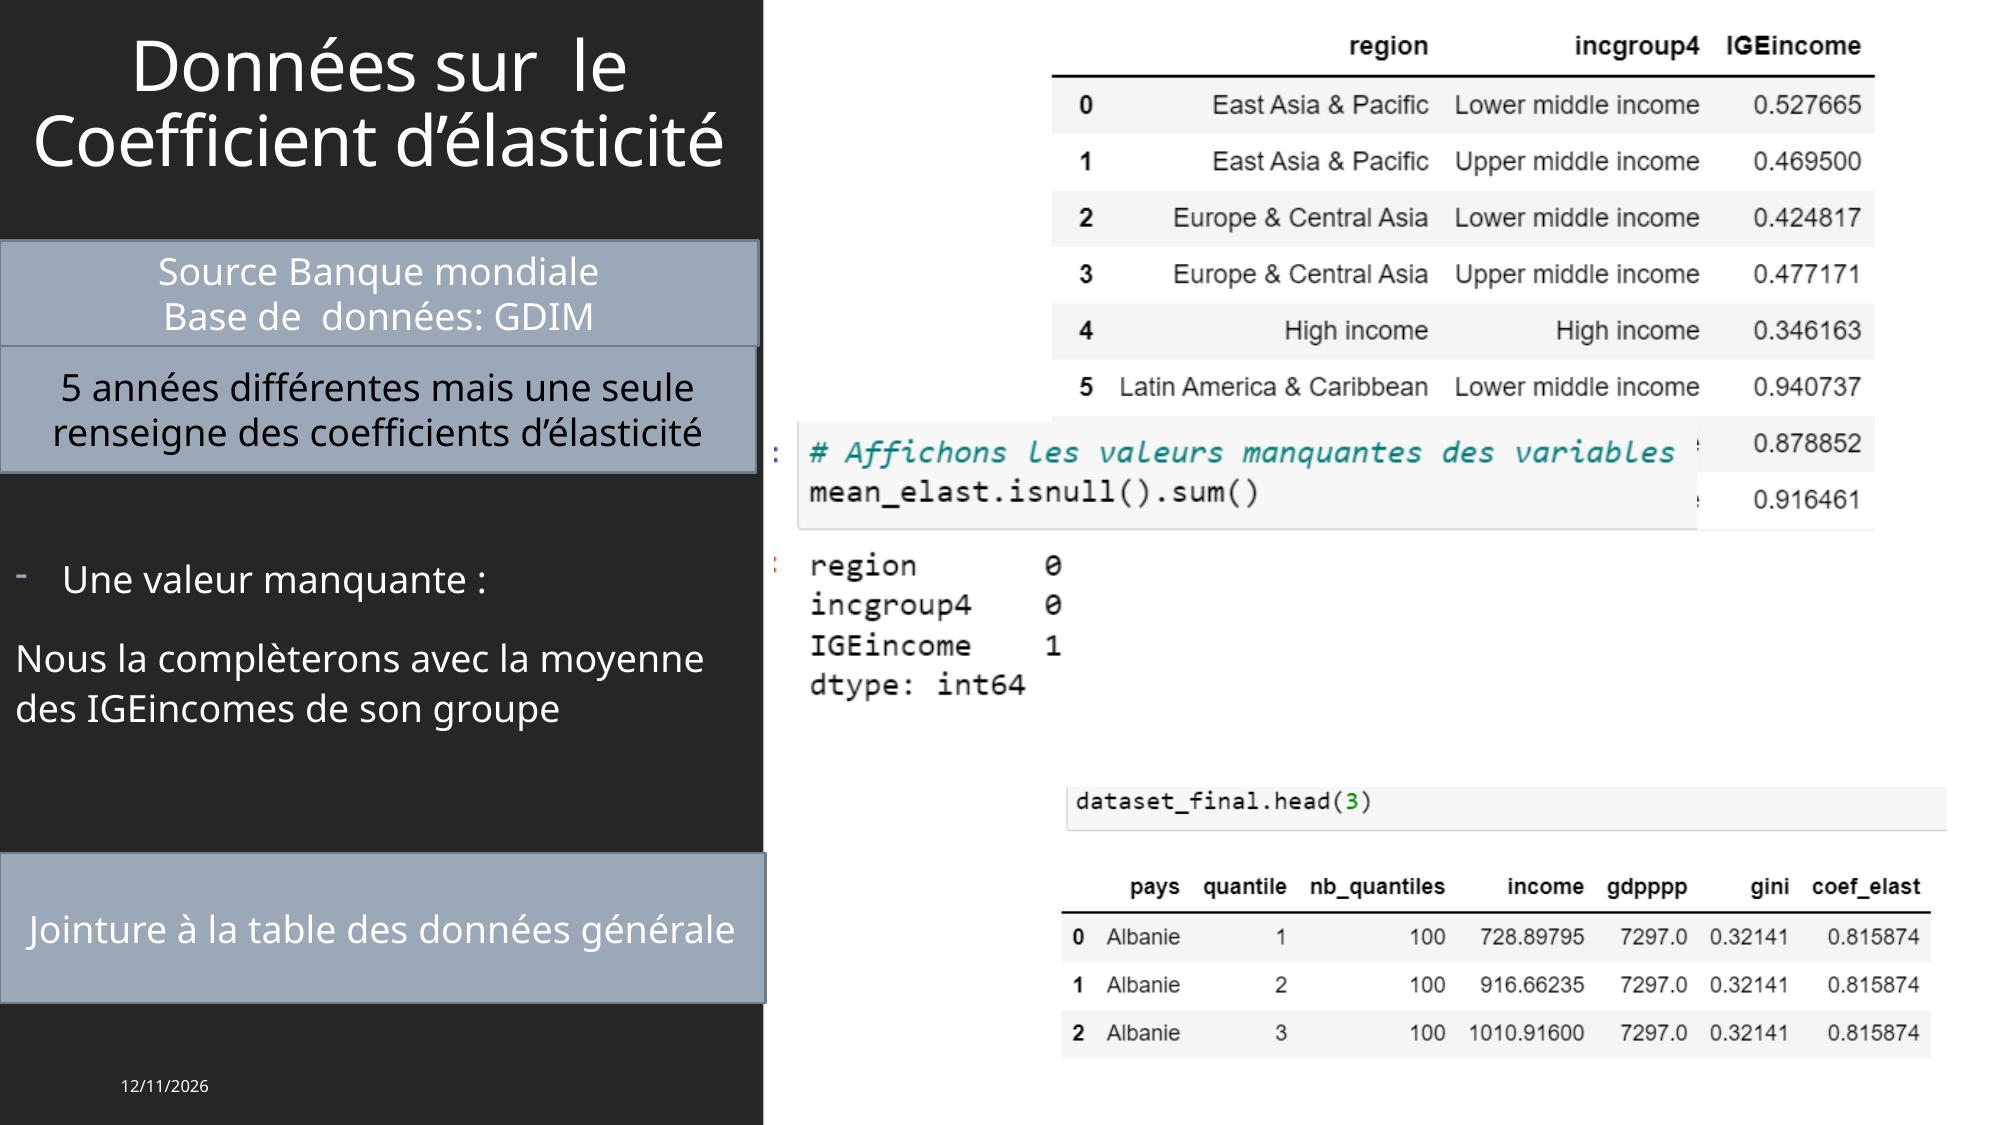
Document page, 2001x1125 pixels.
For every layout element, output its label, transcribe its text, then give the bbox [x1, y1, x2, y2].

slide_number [105, 1057, 683, 1118]
list Une valeur manquante : Nous la complèterons avec la moyenne des IGEincomes de son groupe [0, 544, 775, 761]
title Données sur le Coefficient d’élasticité [0, 2, 759, 190]
text_box Source Banque mondiale Base de données: GDIM [0, 239, 760, 347]
text_box 5 années différentes mais une seule renseigne des coefficients d’élasticité [0, 345, 757, 474]
text_box Jointure à la table des données générale [0, 852, 767, 1004]
picture [1057, 786, 1948, 1069]
picture [774, 10, 1904, 703]
